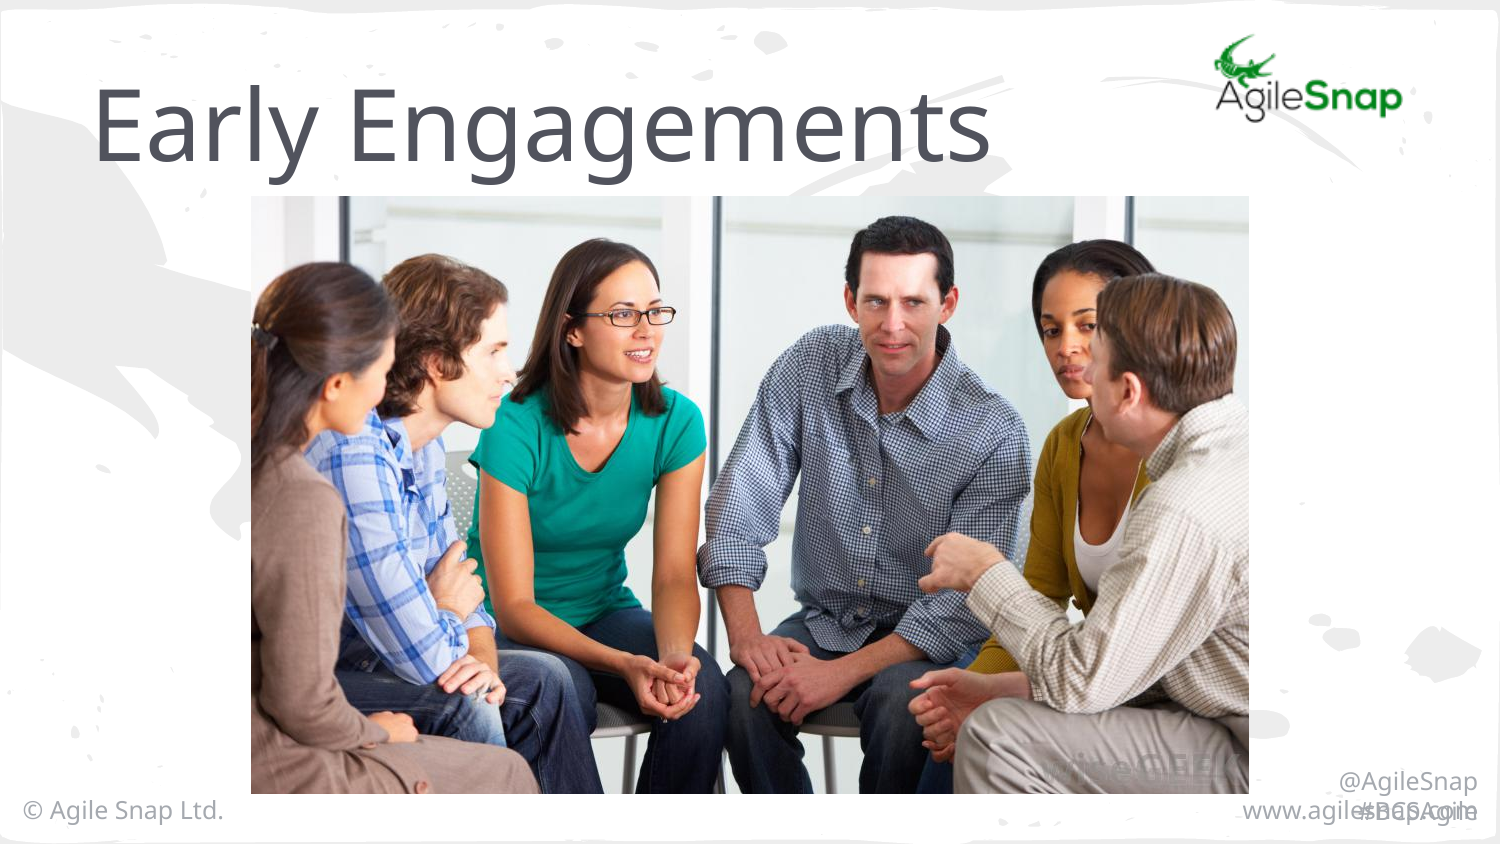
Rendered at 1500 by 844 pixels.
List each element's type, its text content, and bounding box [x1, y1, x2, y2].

picture [251, 196, 1249, 794]
title Early Engagements [75, 25, 1425, 197]
